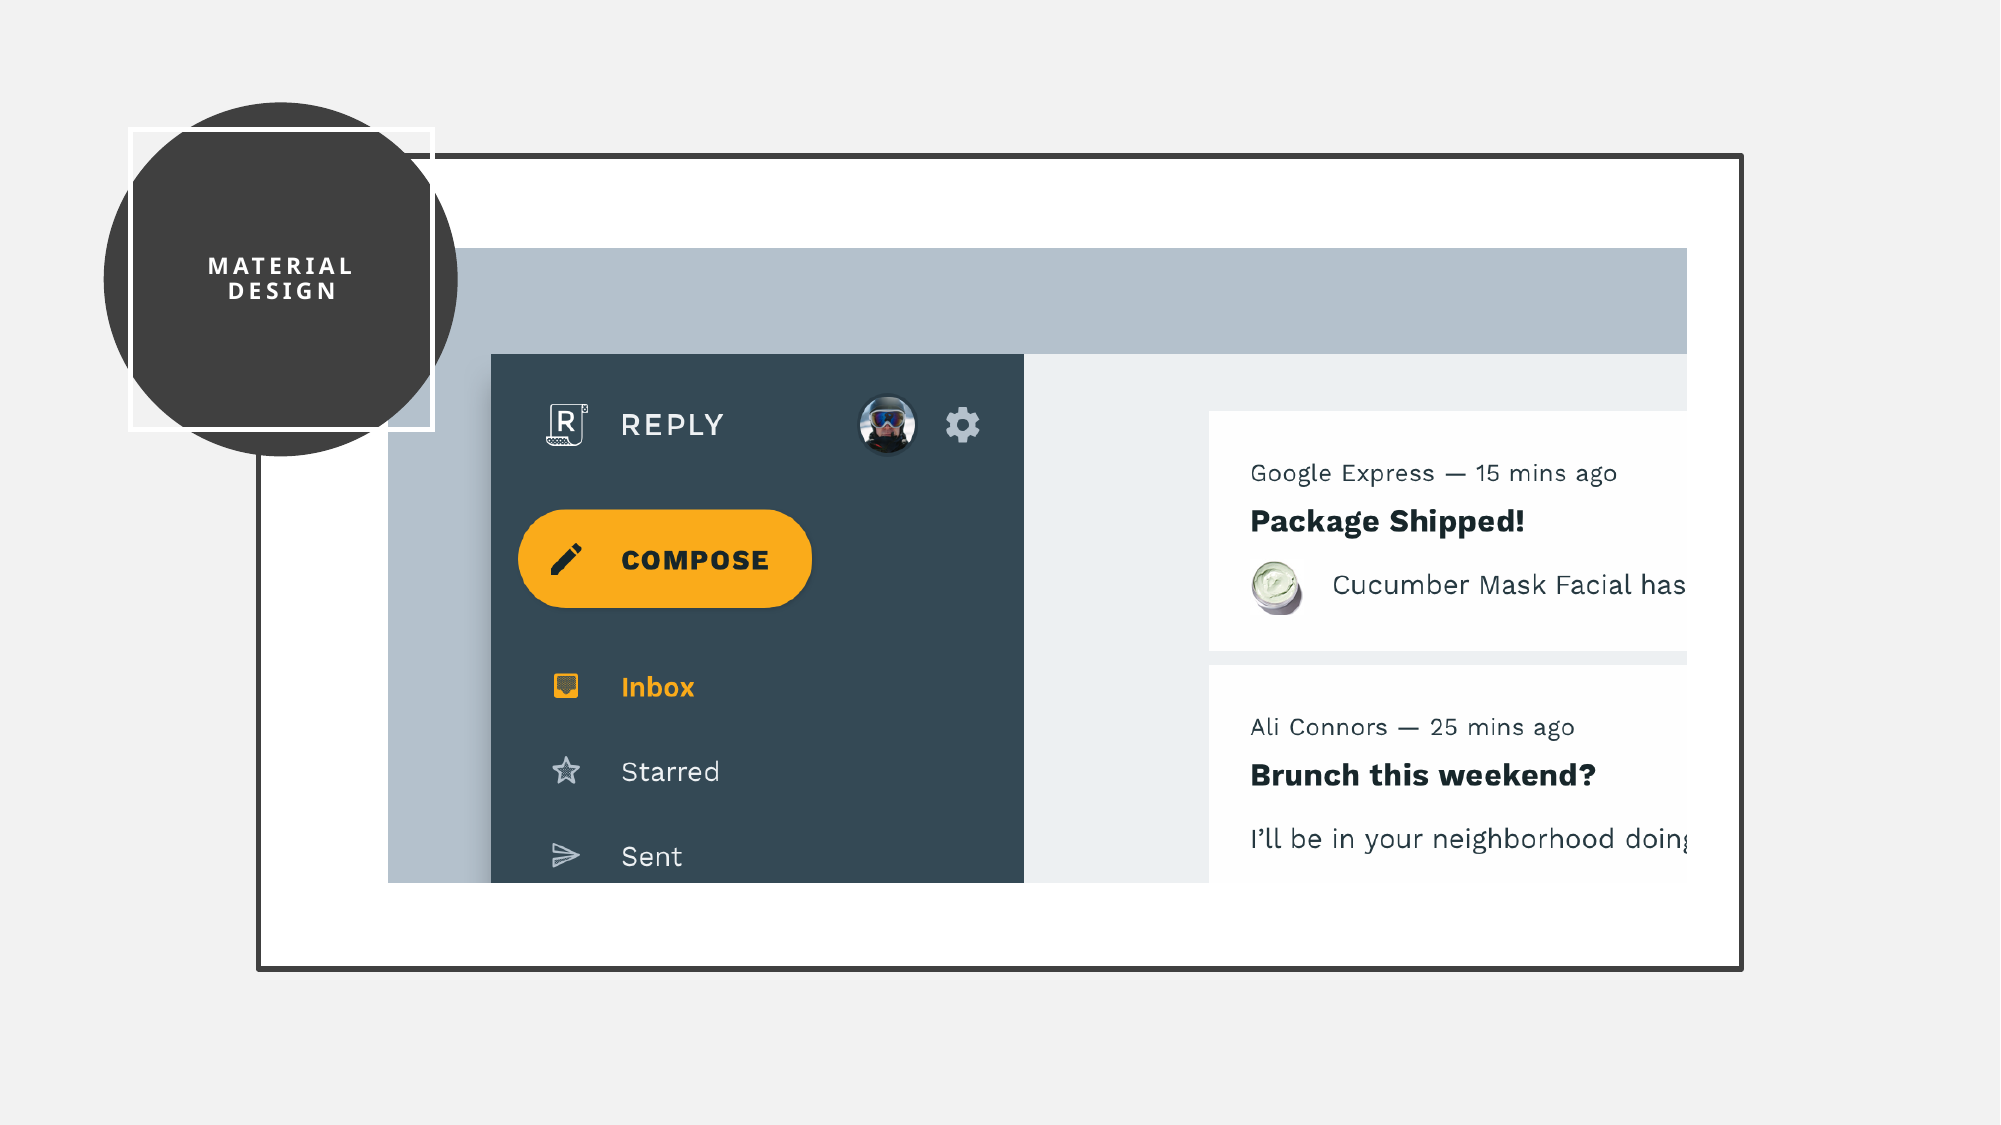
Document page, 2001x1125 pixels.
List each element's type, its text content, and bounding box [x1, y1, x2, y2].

text_box [257, 155, 1742, 970]
text_box [189, 432, 373, 458]
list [388, 248, 1687, 883]
text_box [435, 190, 456, 248]
text_box [102, 187, 128, 371]
title Material Design [128, 127, 435, 432]
text_box [188, 101, 373, 127]
